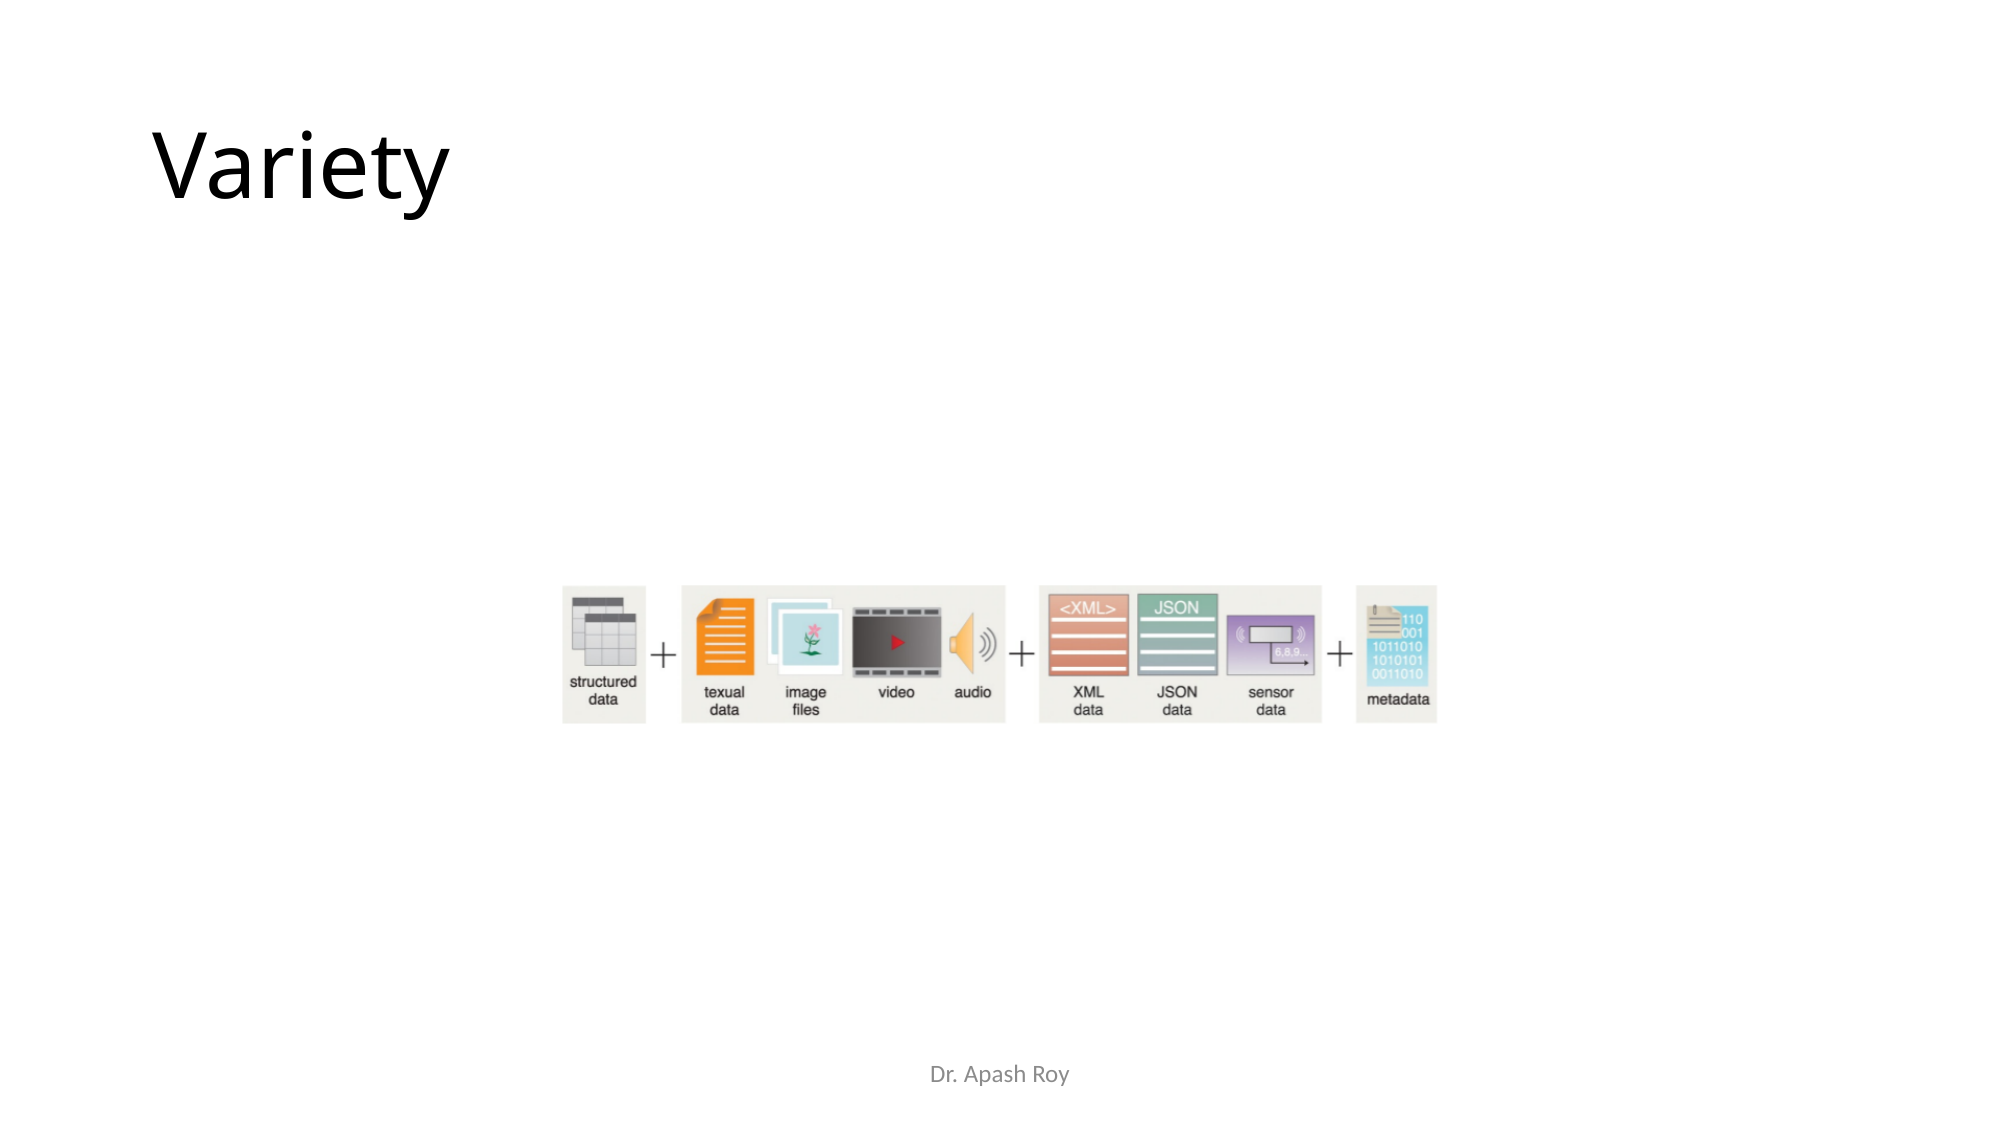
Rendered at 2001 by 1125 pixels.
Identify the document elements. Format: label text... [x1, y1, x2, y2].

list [552, 578, 1448, 734]
title Variety [137, 59, 1863, 278]
footer Dr. Apash Roy [662, 1042, 1338, 1103]
